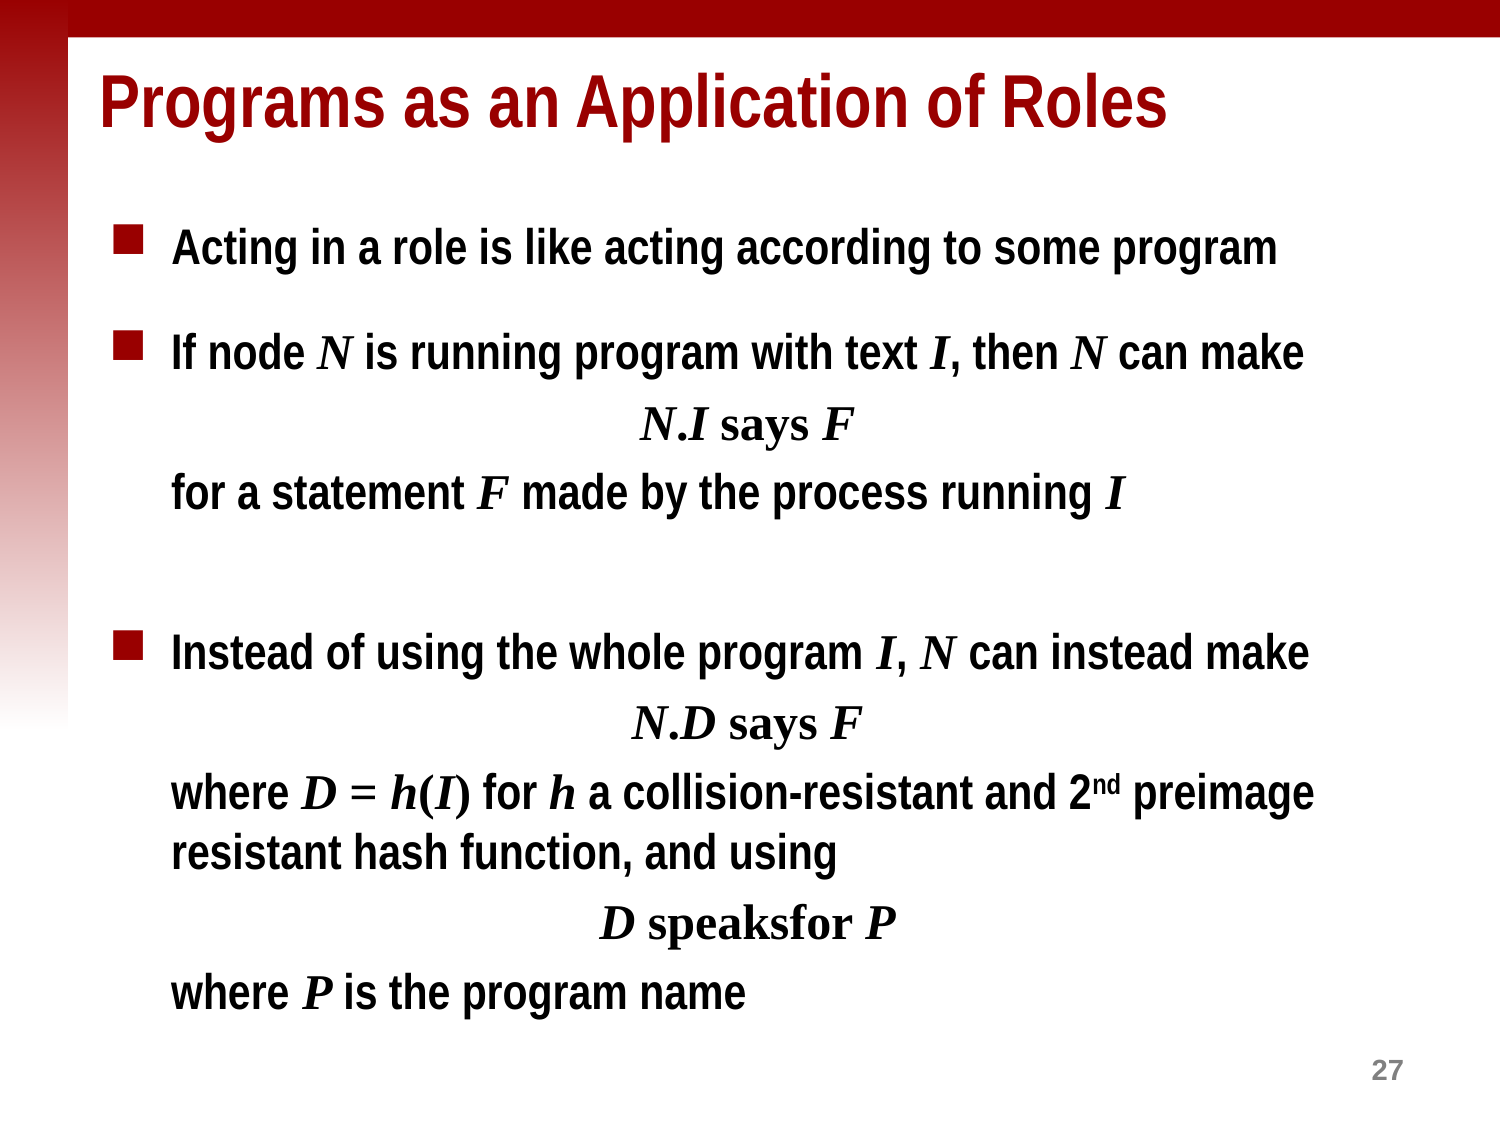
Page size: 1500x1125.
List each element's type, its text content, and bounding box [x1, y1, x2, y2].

title Programs as an Application of Roles [64, 34, 1500, 161]
list Acting in a role is like acting according to some program [99, 206, 1396, 301]
text_box If node N is running program with text I, then N can make N.I says F for a statement F made by the process running I [99, 312, 1396, 588]
text_box Instead of using the whole program I, N can instead make N.D says F where D = h(I) for h a collision-resistant and 2nd preimage resistant hash function, and using D speaksfor P where P is the program name [99, 612, 1396, 1050]
